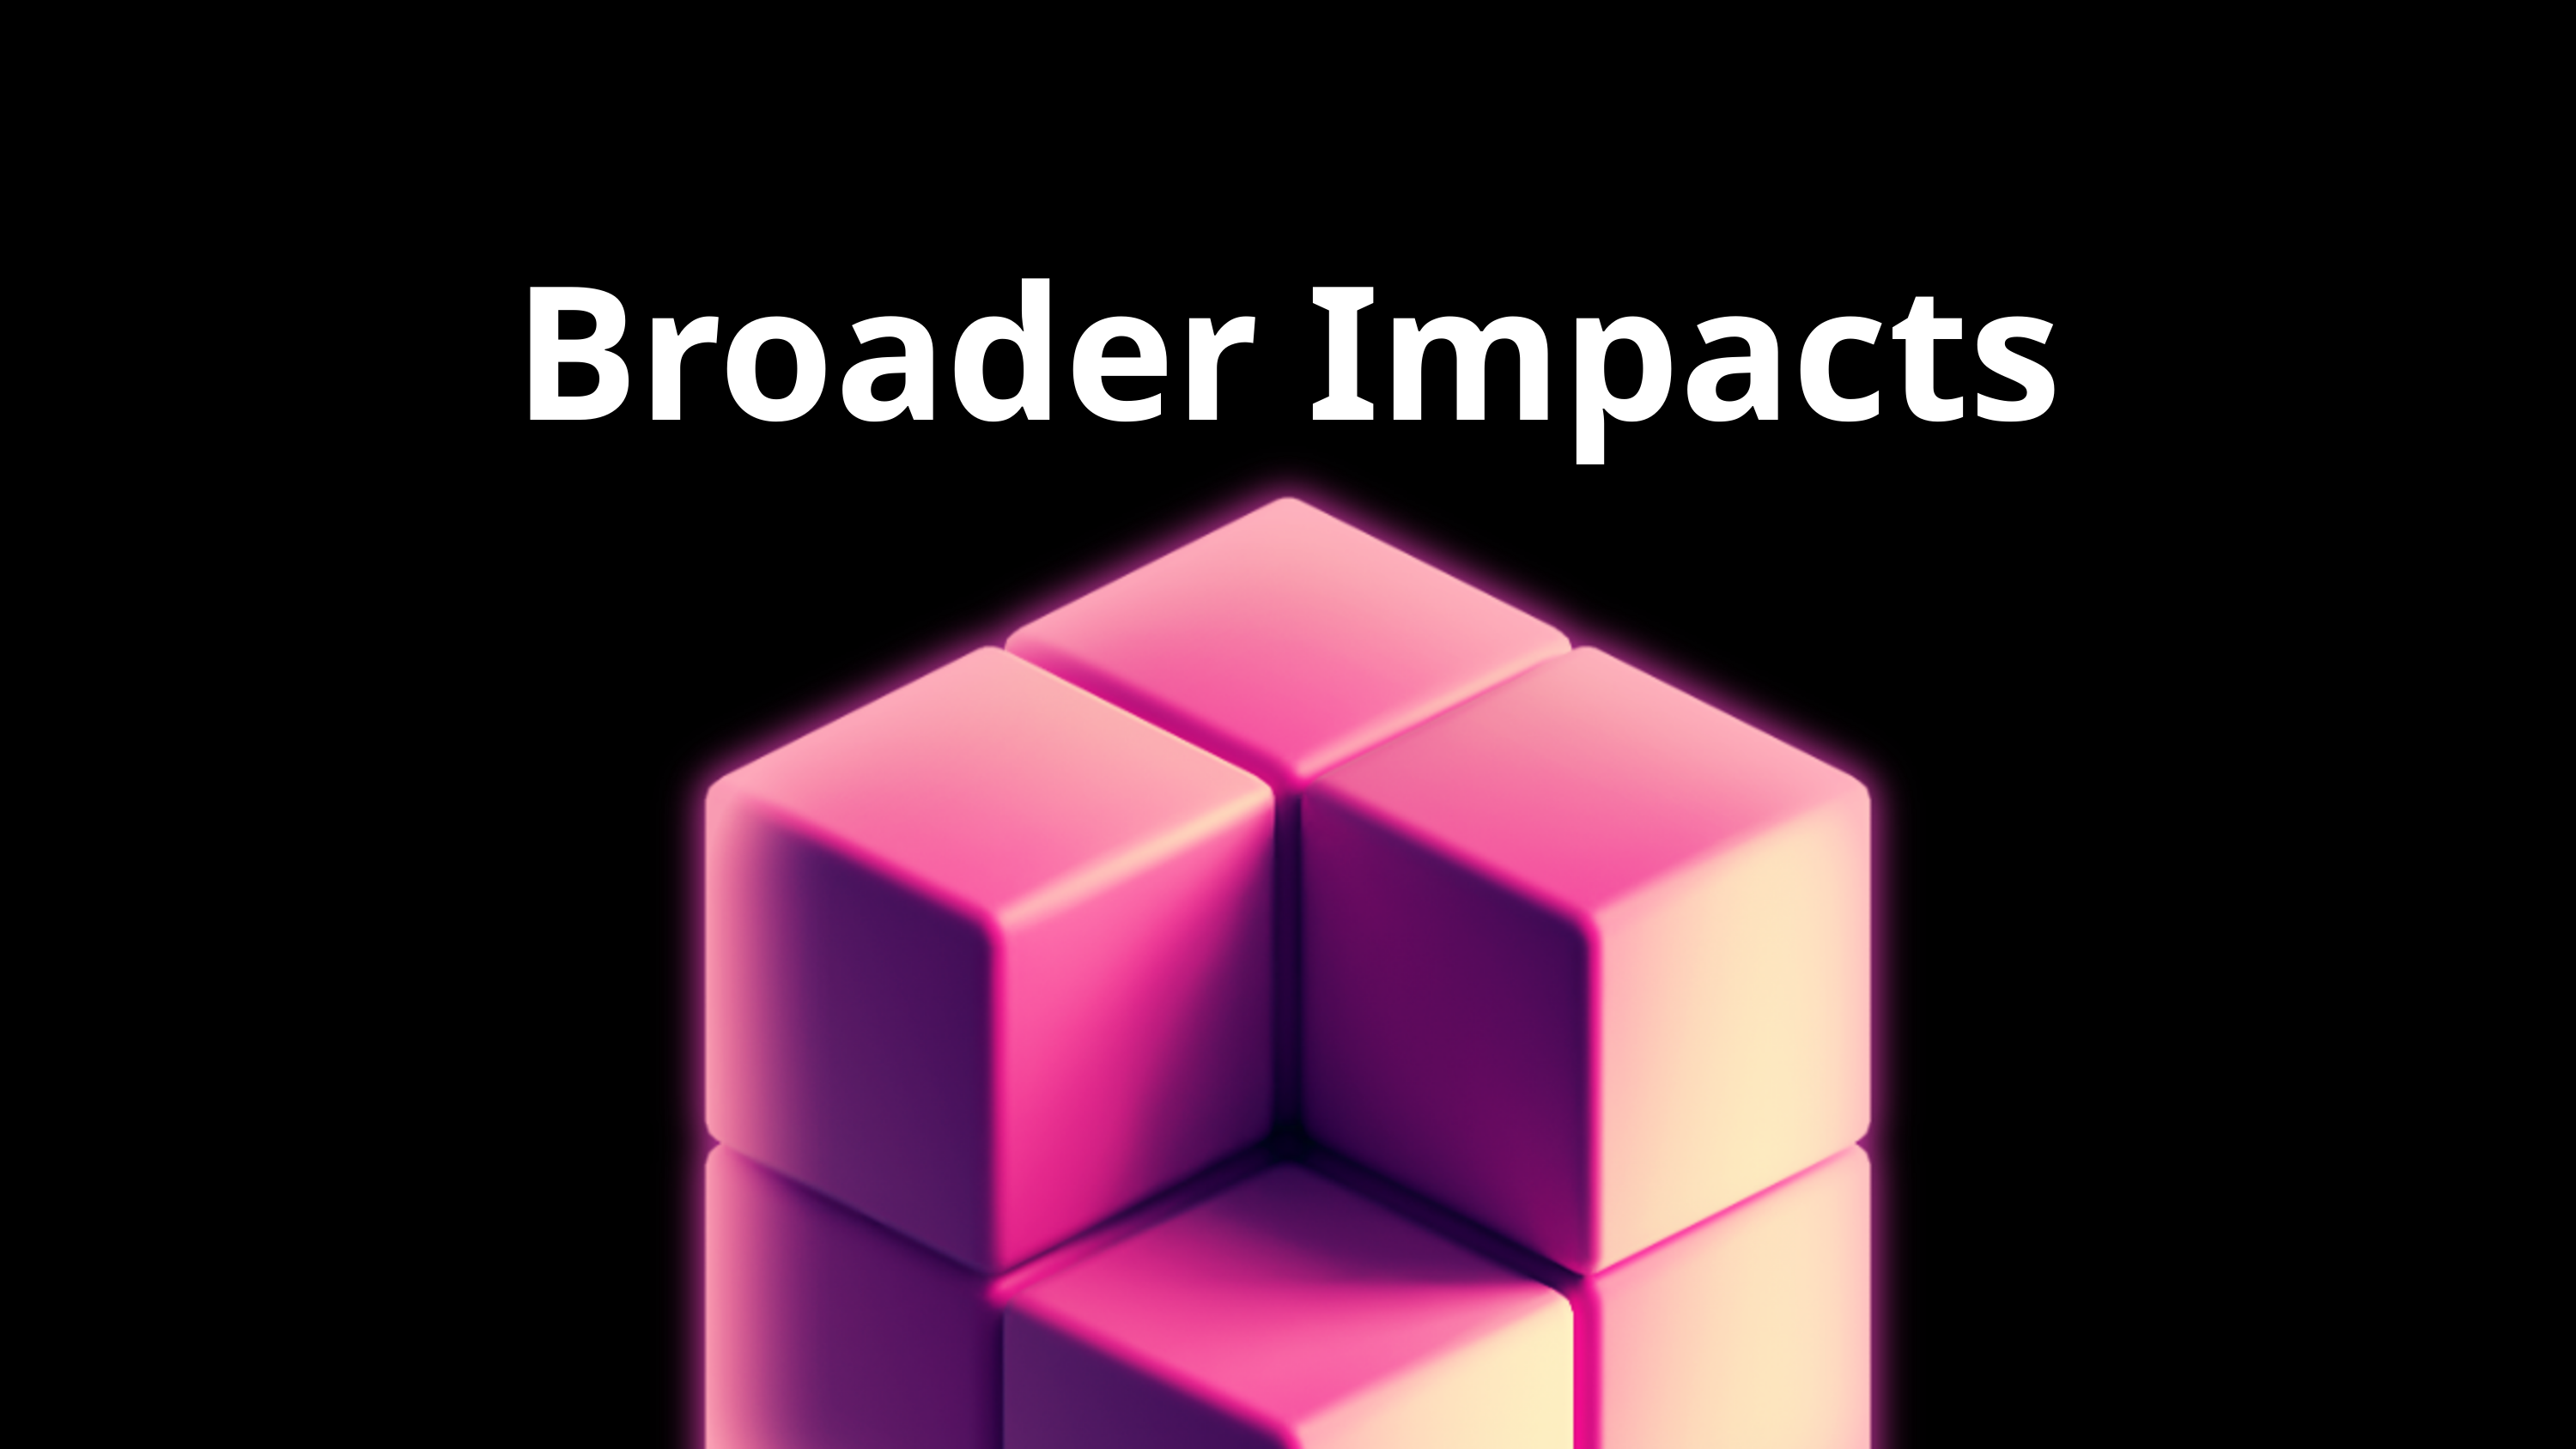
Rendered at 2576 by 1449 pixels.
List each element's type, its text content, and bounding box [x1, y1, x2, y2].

text_box Broader Impacts [414, 144, 2162, 458]
picture [641, 427, 1935, 1449]
